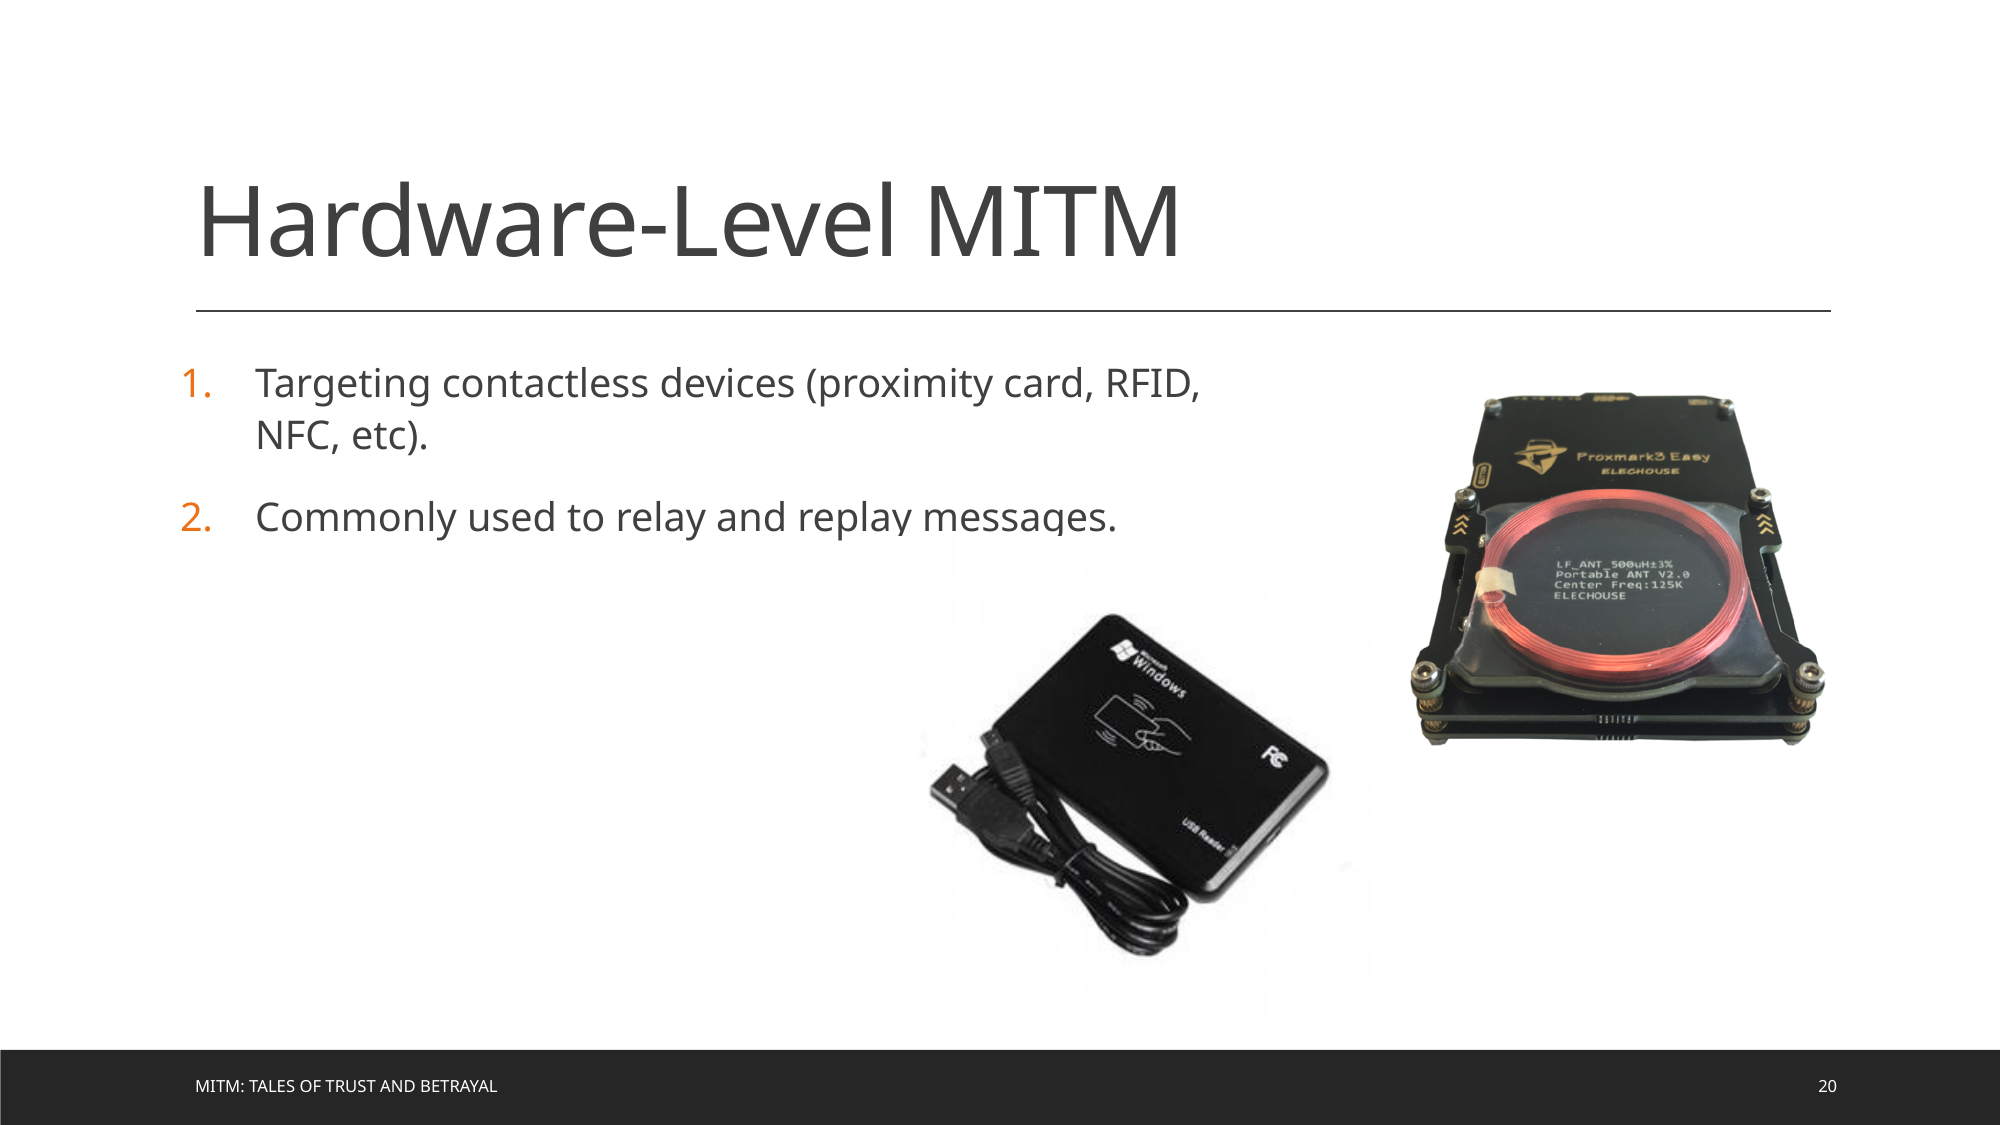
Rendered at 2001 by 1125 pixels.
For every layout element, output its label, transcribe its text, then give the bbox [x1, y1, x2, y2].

title Hardware-Level MITM [180, 47, 1830, 285]
picture [890, 353, 1905, 1025]
slide_number 20 [1803, 1057, 1932, 1118]
footer MITM: Tales of Trust and Betrayal [180, 1057, 1299, 1118]
list Targeting contactless devices (proximity card, RFID, NFC, etc). Commonly used to relay and replay messages. [180, 345, 1284, 963]
